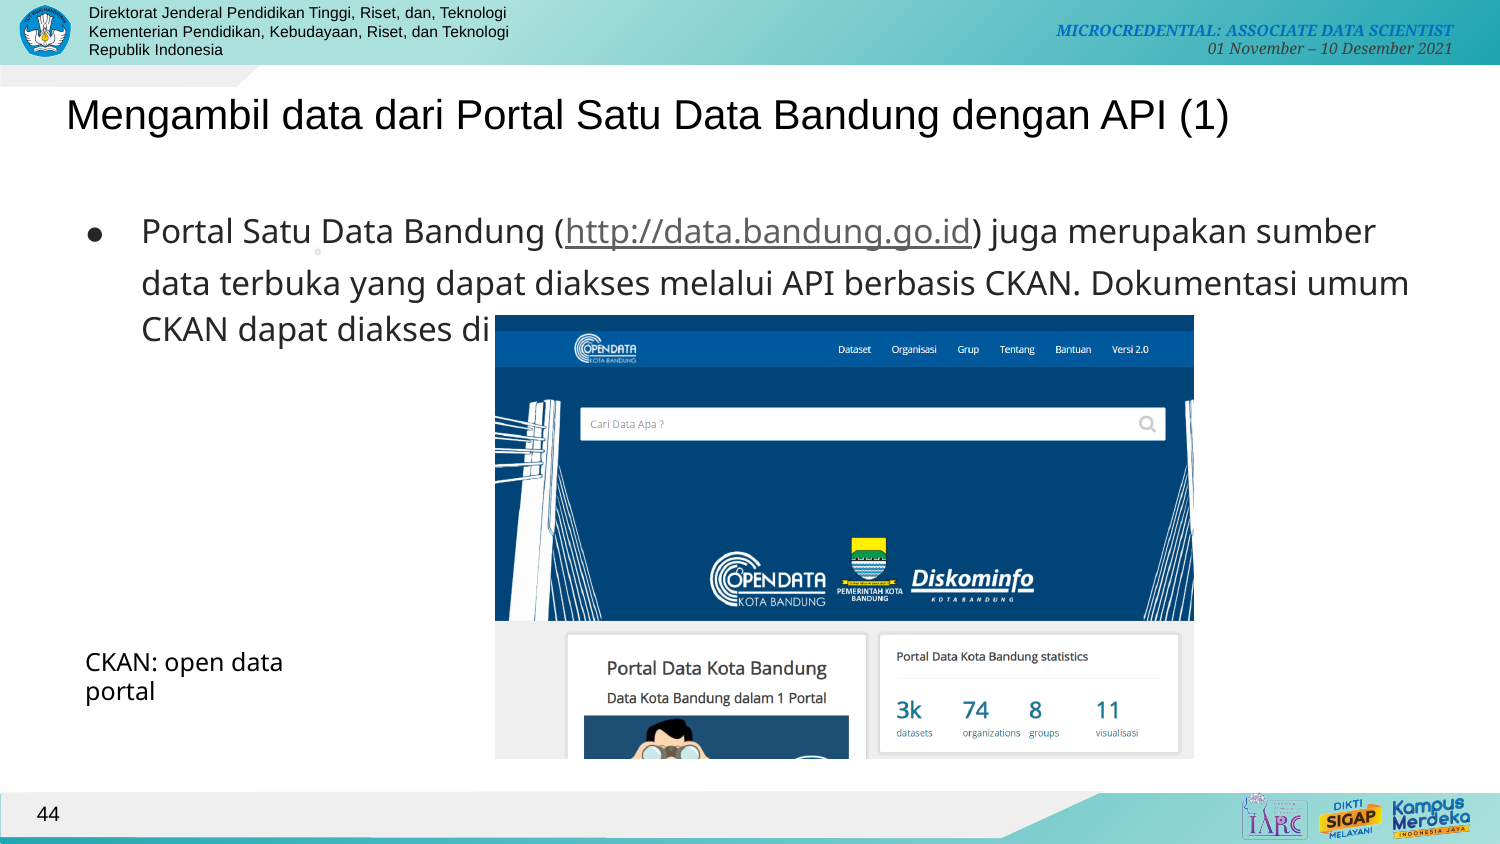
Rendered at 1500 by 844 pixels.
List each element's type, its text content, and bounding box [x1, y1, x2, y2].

title Mengambil data dari Portal Satu Data Bandung dengan API (1) [51, 72, 1449, 167]
picture [0, 65, 1500, 843]
slide_number 44 [0, 790, 75, 836]
list Portal Satu Data Bandung (http://data.bandung.go.id) juga merupakan sumber data terbuka yang dapat diakses melalui API berbasis CKAN. Dokumentasi umum CKAN dapat diakses di https://docs.ckan.org. [51, 189, 1449, 750]
picture [1393, 798, 1470, 839]
picture [16, 3, 74, 61]
text_box CKAN: open data portal [70, 631, 361, 721]
picture [1319, 796, 1382, 842]
